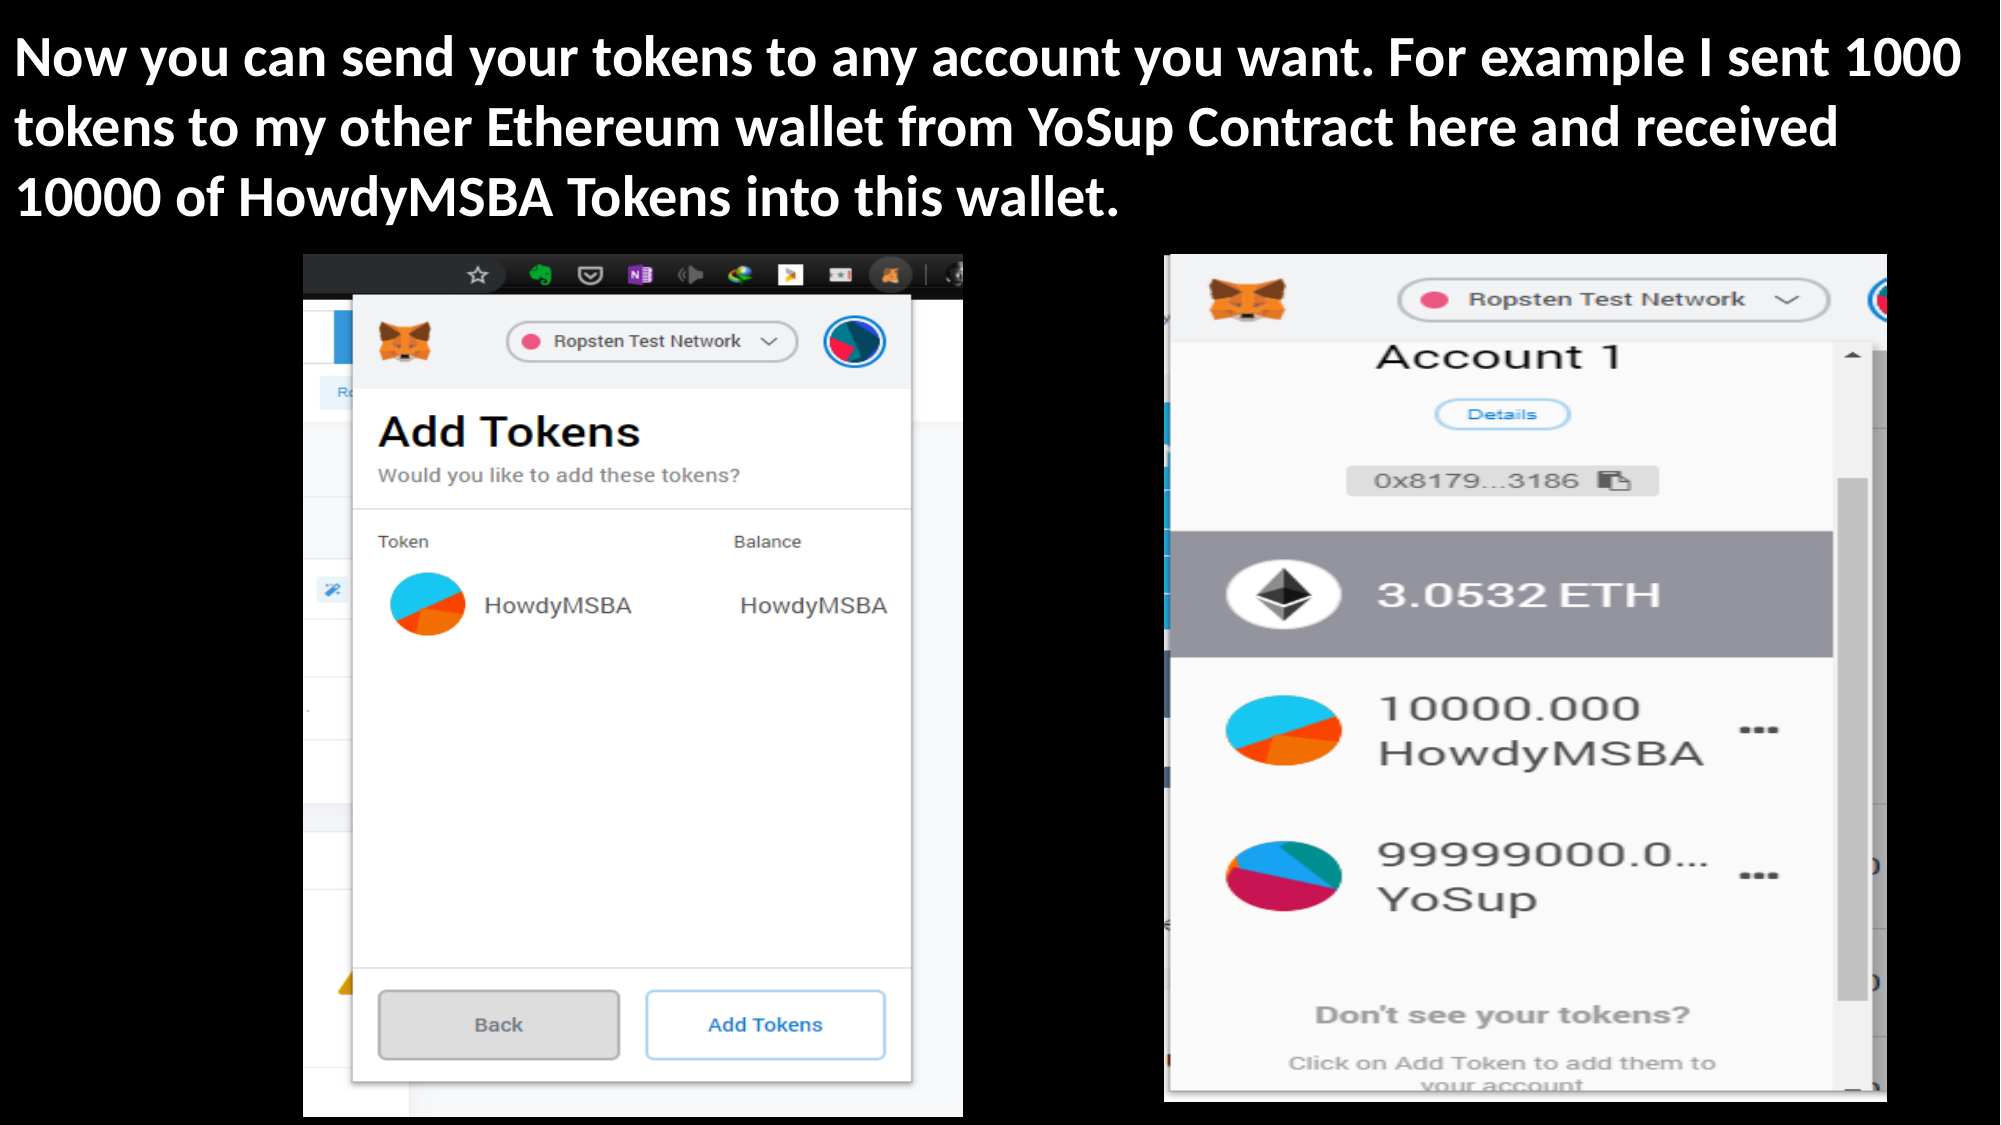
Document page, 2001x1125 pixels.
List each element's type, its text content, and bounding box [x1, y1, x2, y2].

picture [303, 254, 963, 1117]
picture [1164, 254, 1887, 1102]
text_box Now you can send your tokens to any account you want. For example I sent 1000 tokens to my other Ethereum wallet from YoSup Contract here and received 10000 of HowdyMSBA Tokens into this wallet. [0, 11, 2000, 236]
